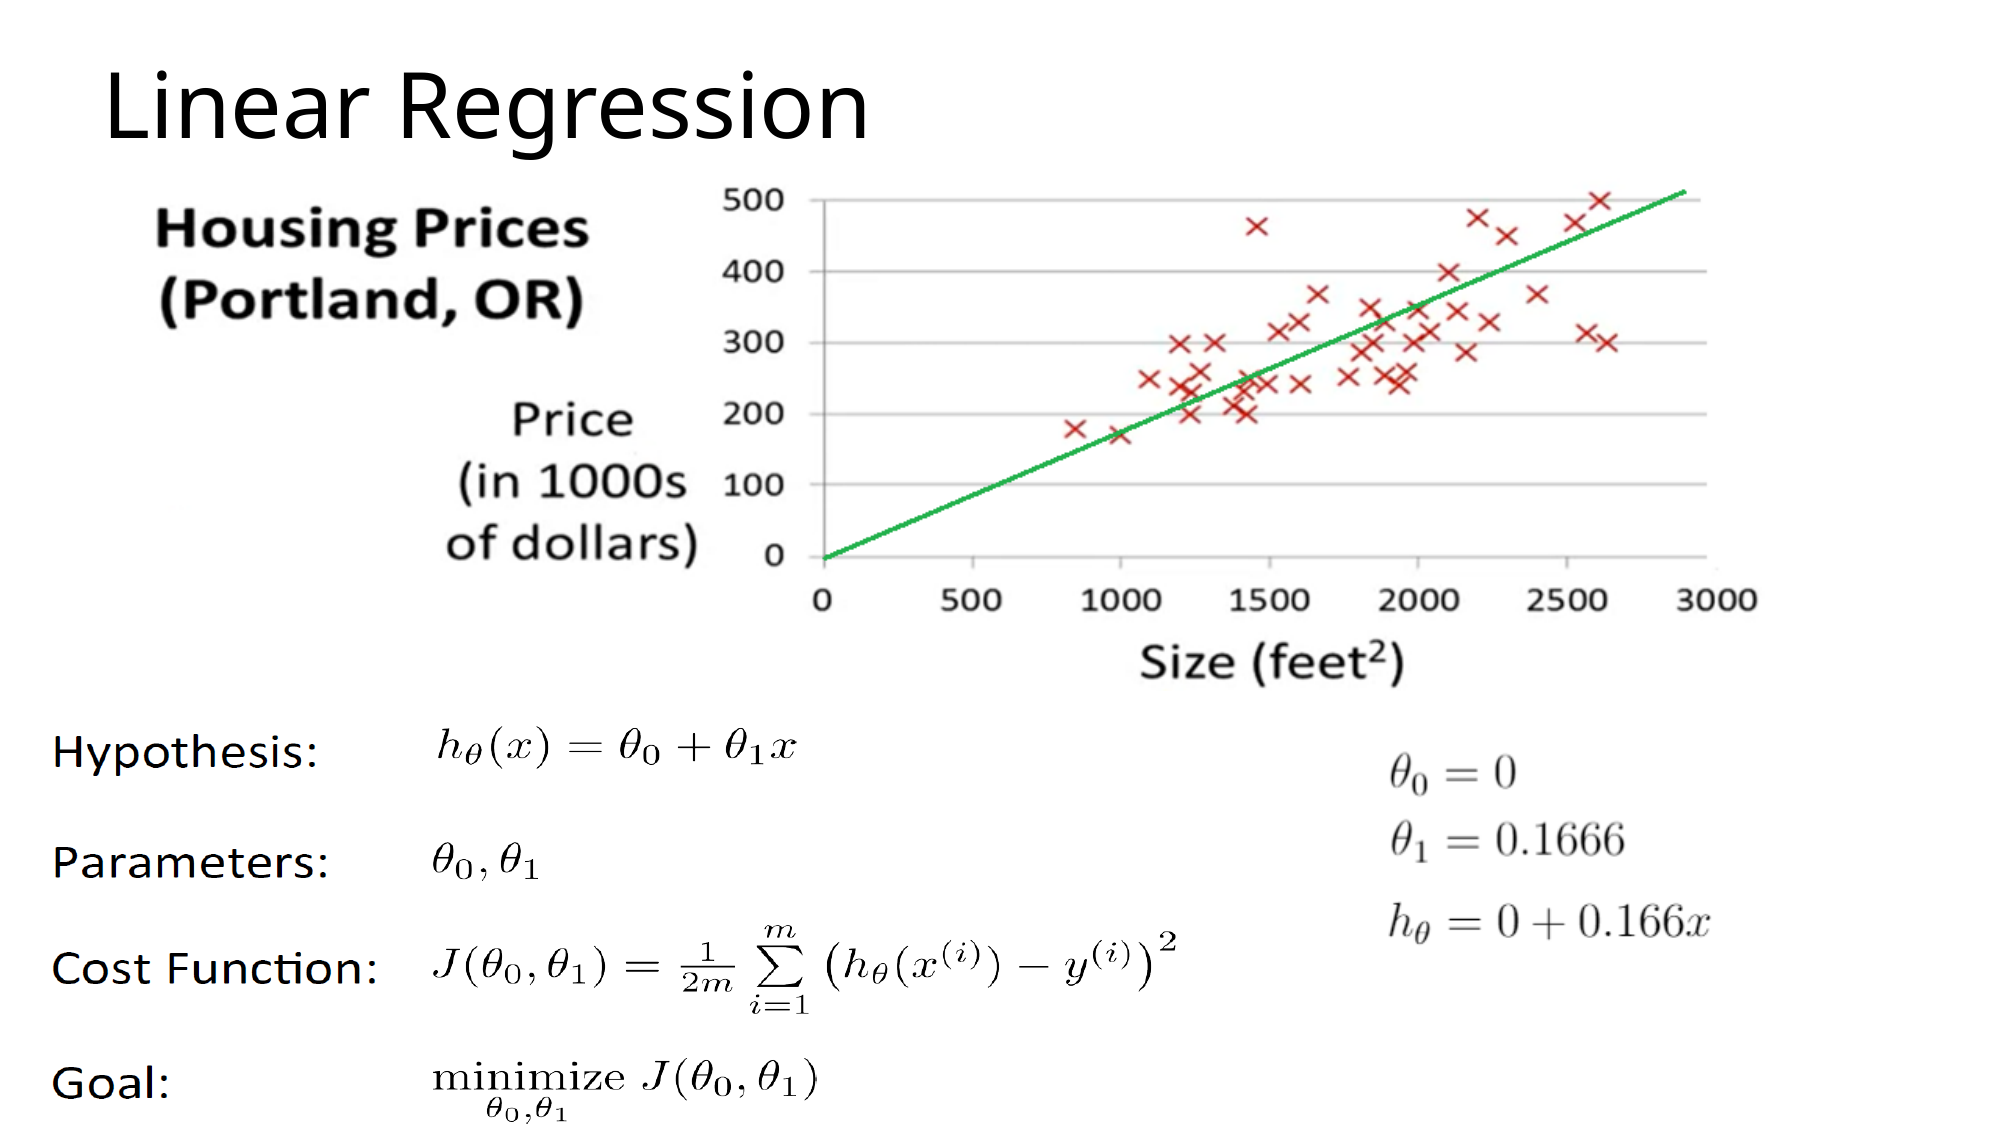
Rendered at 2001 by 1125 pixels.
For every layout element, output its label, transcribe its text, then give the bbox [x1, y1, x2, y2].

picture [1353, 722, 1730, 972]
picture [135, 174, 1765, 691]
picture [46, 722, 1193, 1125]
title Linear Regression [87, 0, 1813, 218]
